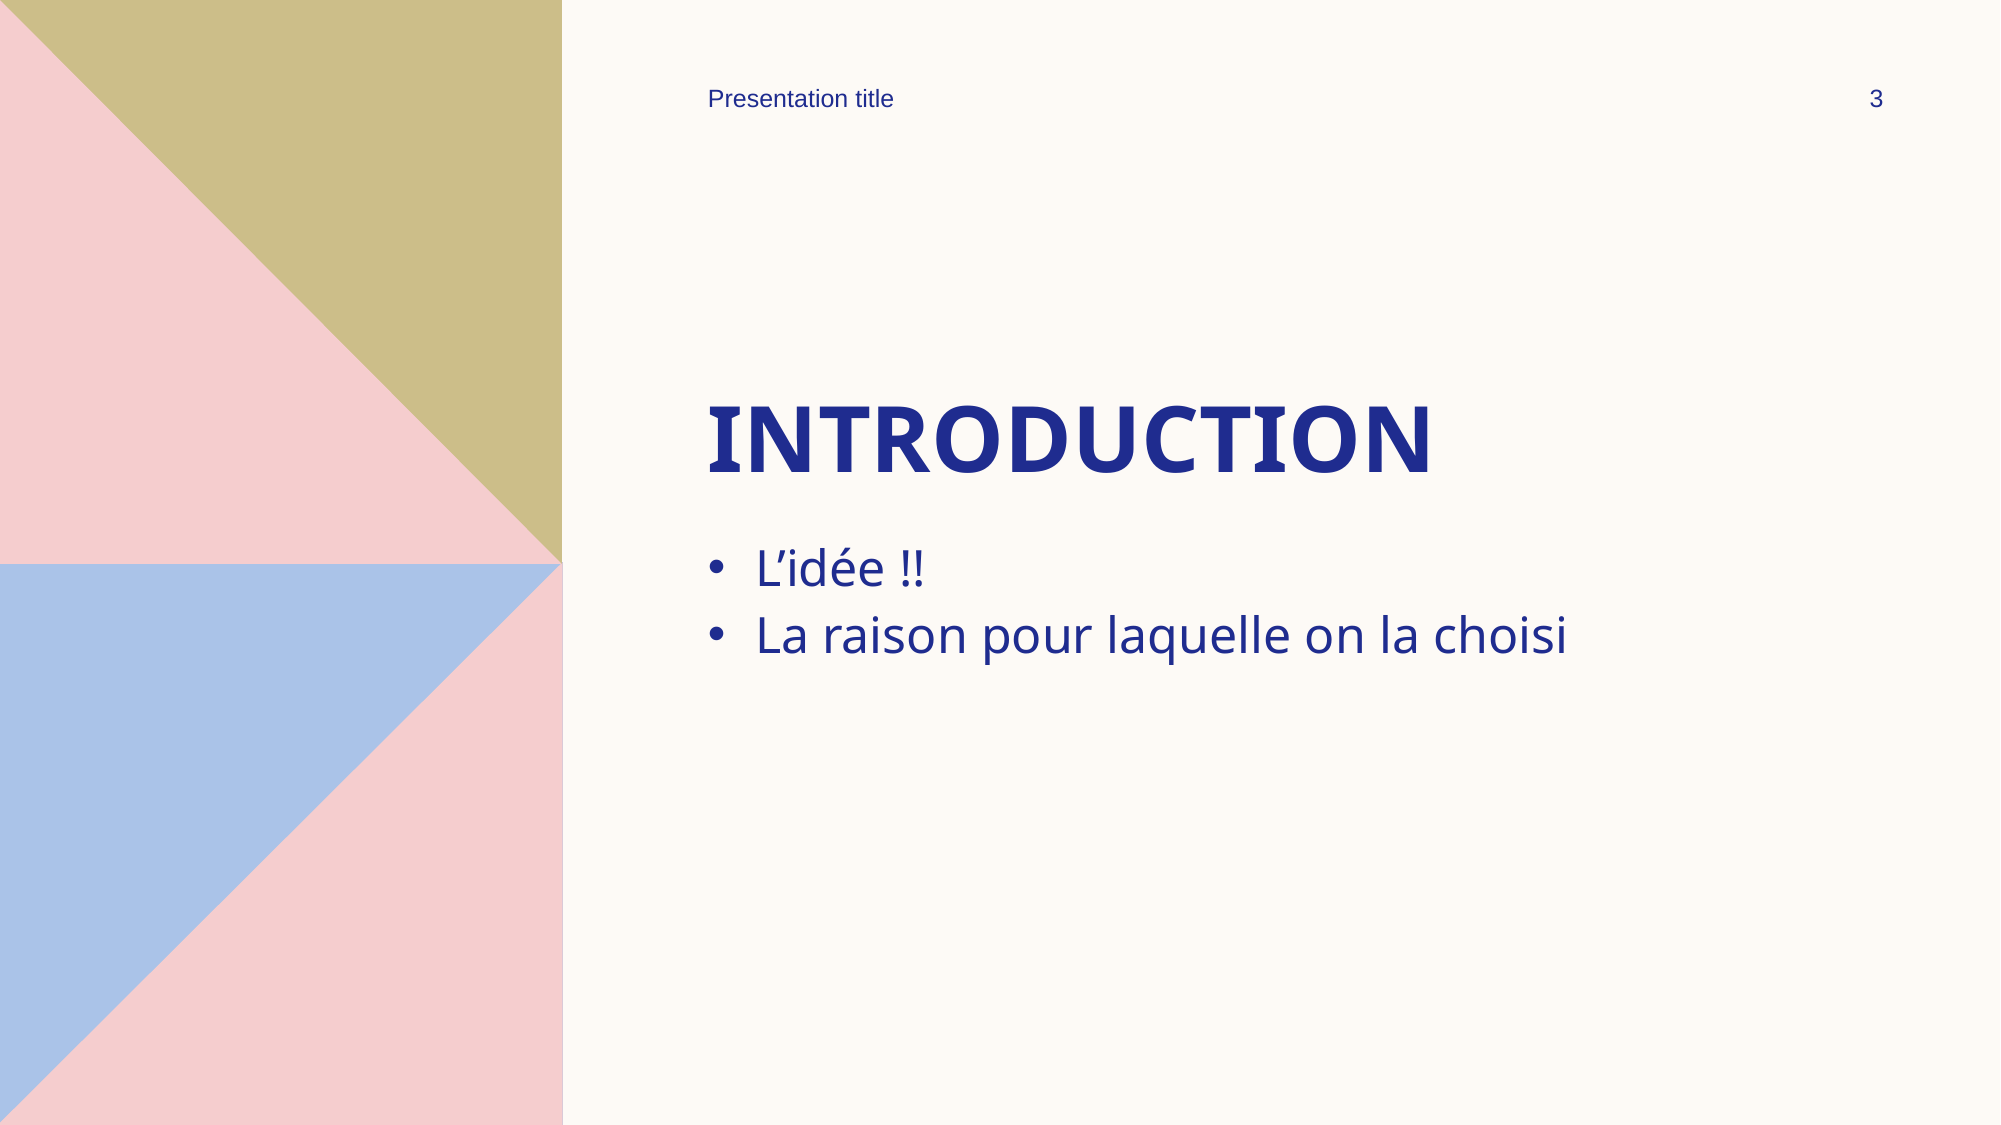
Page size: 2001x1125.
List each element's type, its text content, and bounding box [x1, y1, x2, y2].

footer Presentation title [693, 75, 1218, 120]
slide_number 3 [1795, 75, 1958, 120]
title Introduction [693, 373, 1803, 500]
list L’idée !! La raison pour laquelle on la choisi [693, 528, 1803, 784]
